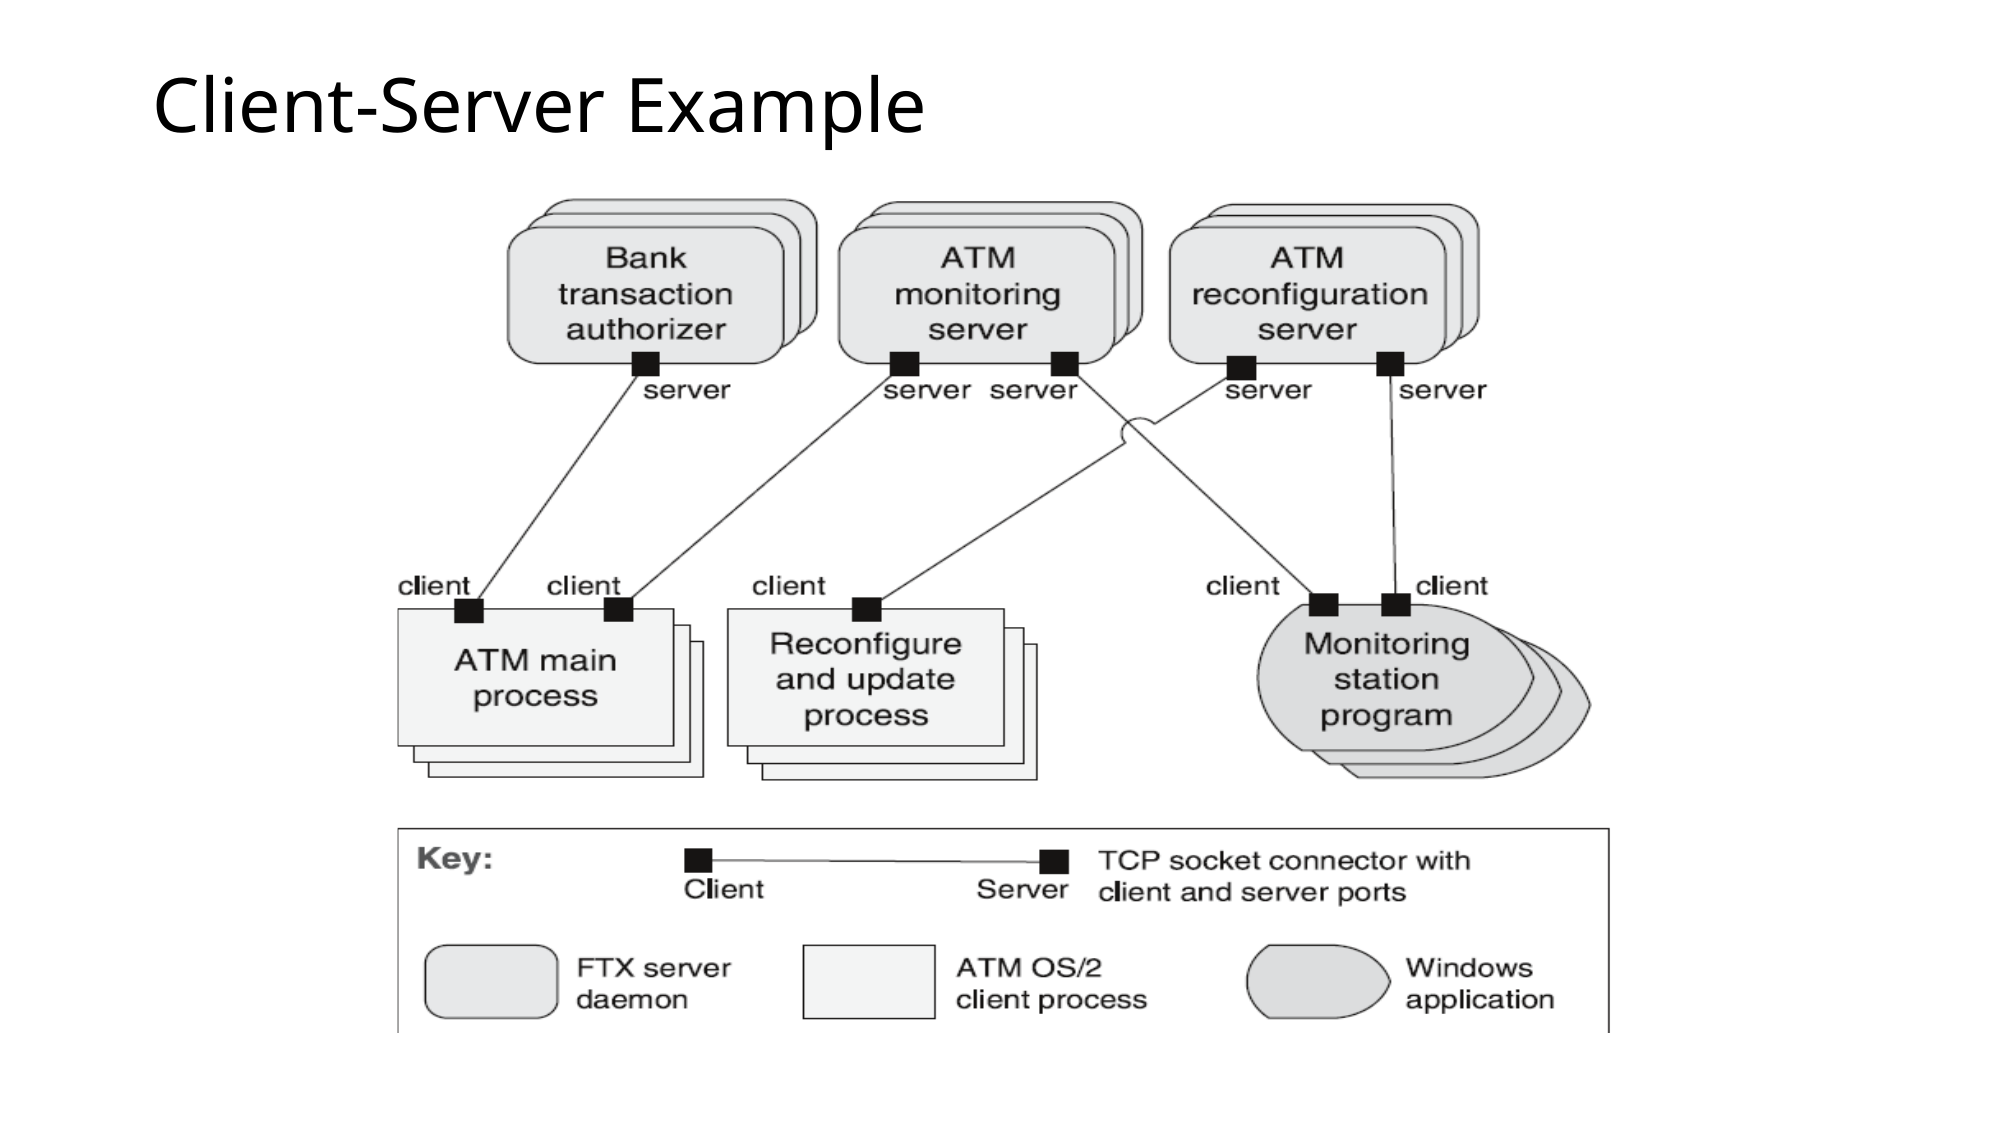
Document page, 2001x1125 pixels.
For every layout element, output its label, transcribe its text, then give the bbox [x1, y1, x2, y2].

picture [397, 196, 1611, 1044]
title Client-Server Example [137, 59, 1863, 157]
